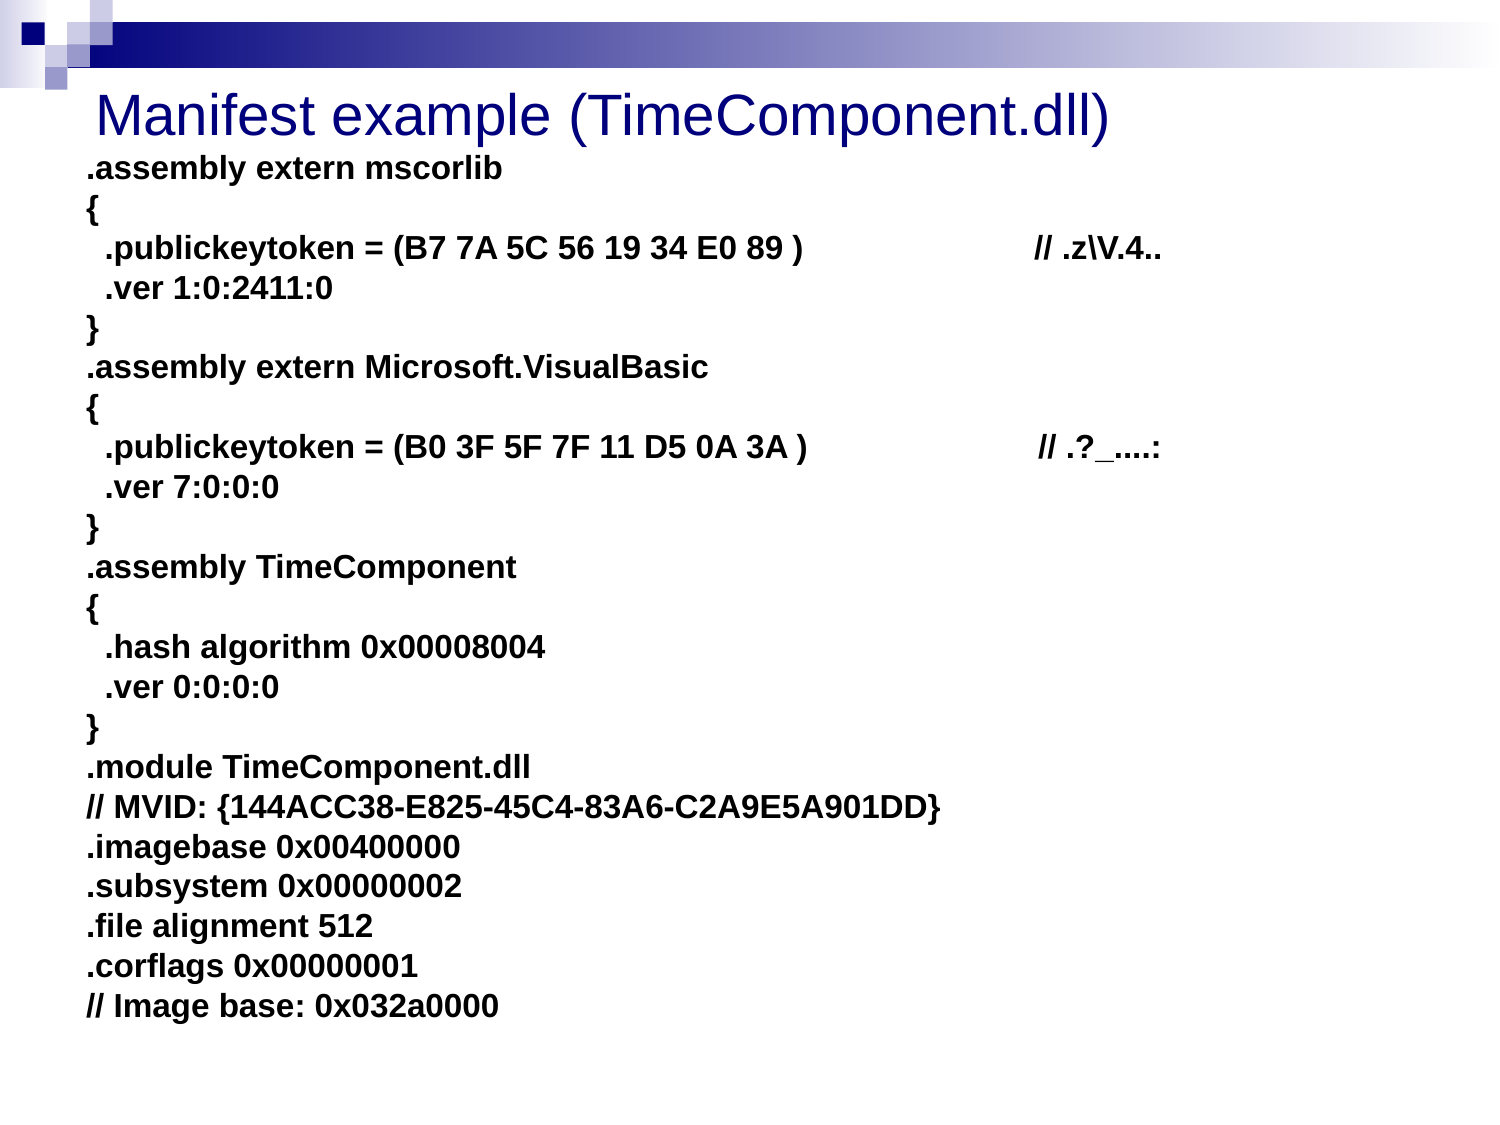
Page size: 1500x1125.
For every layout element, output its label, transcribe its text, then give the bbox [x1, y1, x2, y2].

title Manifest example (TimeComponent.dll) [79, 0, 1431, 226]
text_box .assembly extern mscorlib { .publickeytoken = (B7 7A 5C 56 19 34 E0 89 ) // .z\V.4.. .ver 1:0:2411:0 } .assembly extern Microsoft.VisualBasic { .publickeytoken = (B0 3F 5F 7F 11 D5 0A 3A ) // .?_....: .ver 7:0:0:0 } .assembly TimeComponent { .hash algorithm 0x00008004 .ver 0:0:0:0 } .module TimeComponent.dll // MVID: {144ACC38-E825-45C4-83A6-C2A9E5A901DD} .imagebase 0x00400000 .subsystem 0x00000002 .file alignment 512 .corflags 0x00000001 // Image base: 0x032a0000 [71, 138, 1319, 1089]
